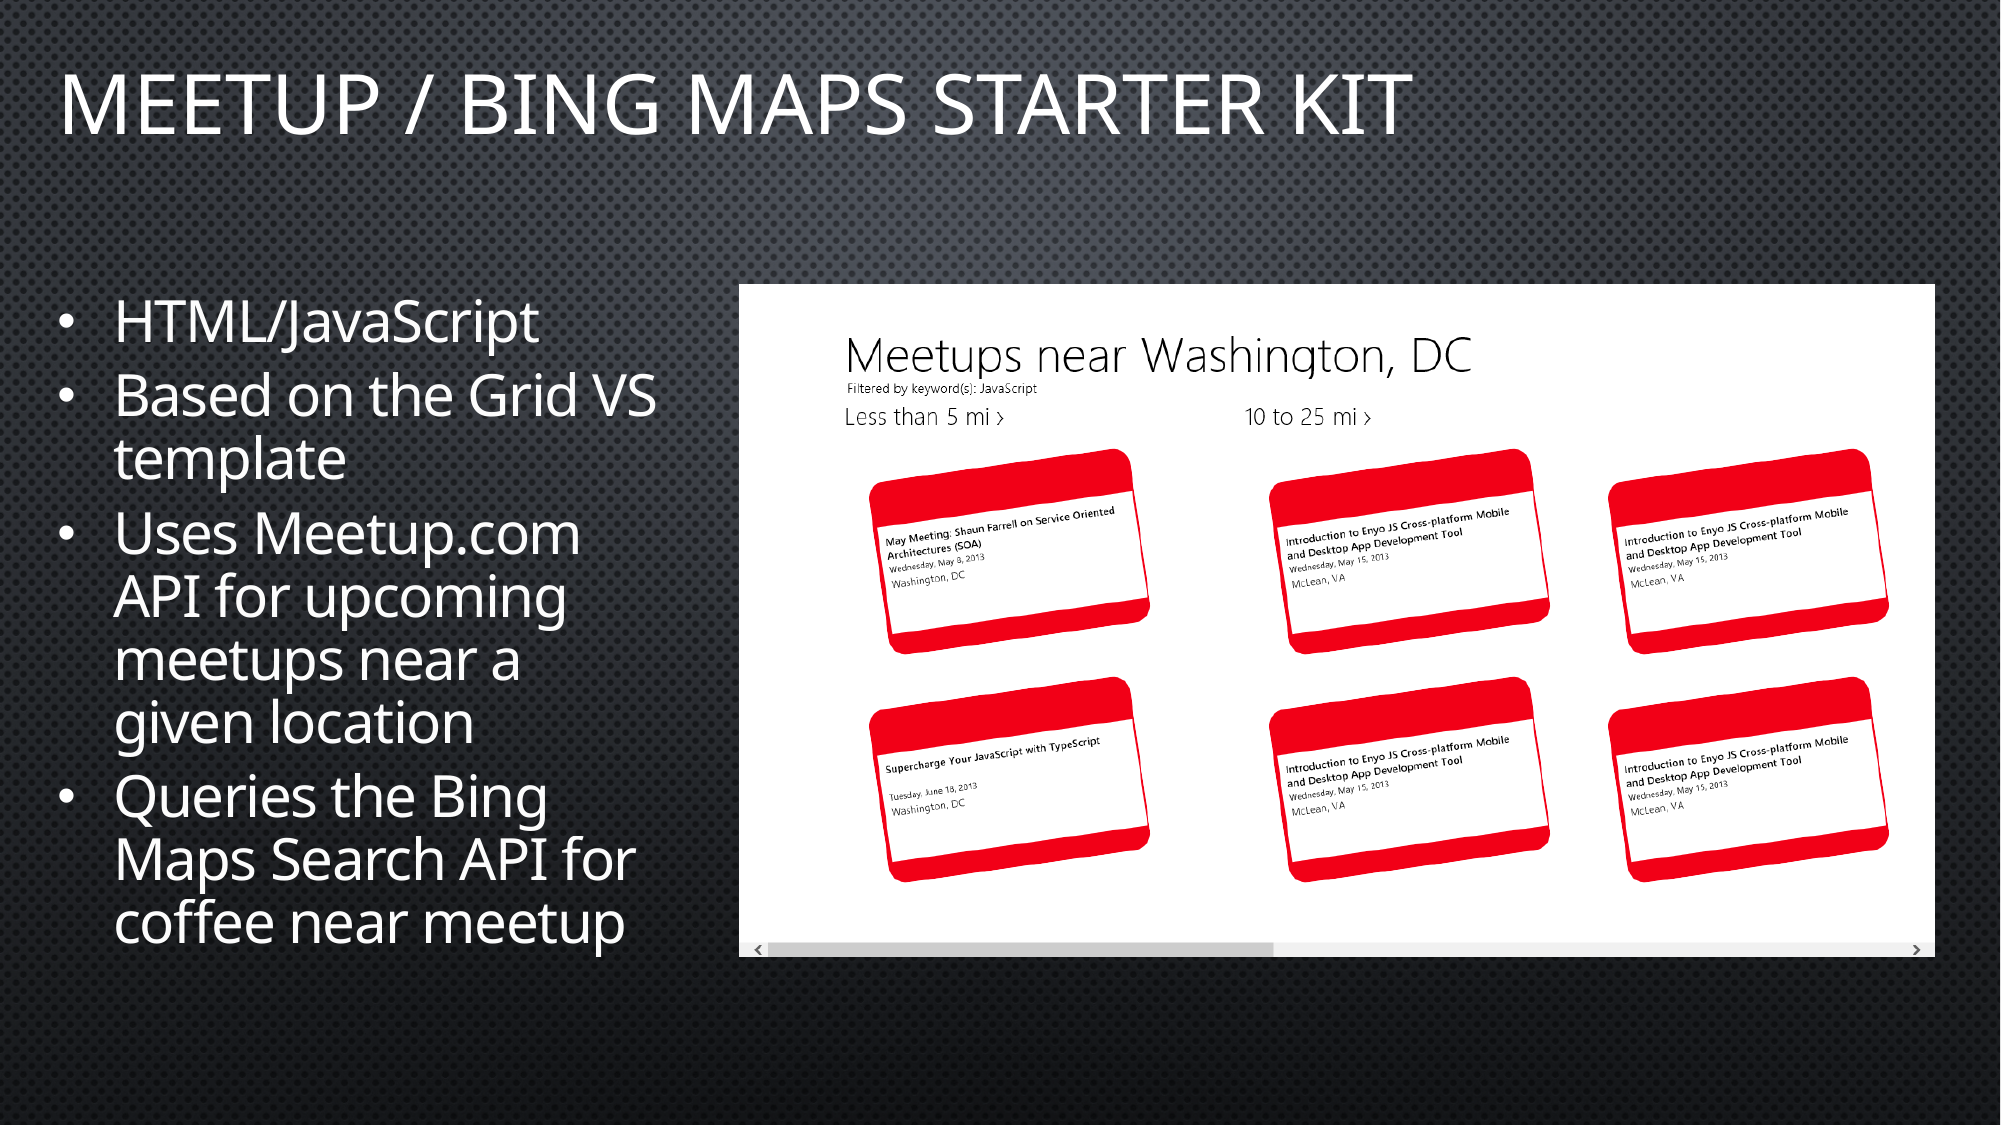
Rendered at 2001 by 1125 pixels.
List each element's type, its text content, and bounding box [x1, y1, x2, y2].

picture [738, 284, 1935, 957]
text_box HTML/JavaScript Based on the Grid VS template Uses Meetup.com API for upcoming meetups near a given location Queries the Bing Maps Search API for coffee near meetup [42, 284, 686, 990]
title Meetup / Bing Maps Starter Kit [42, 35, 1668, 168]
